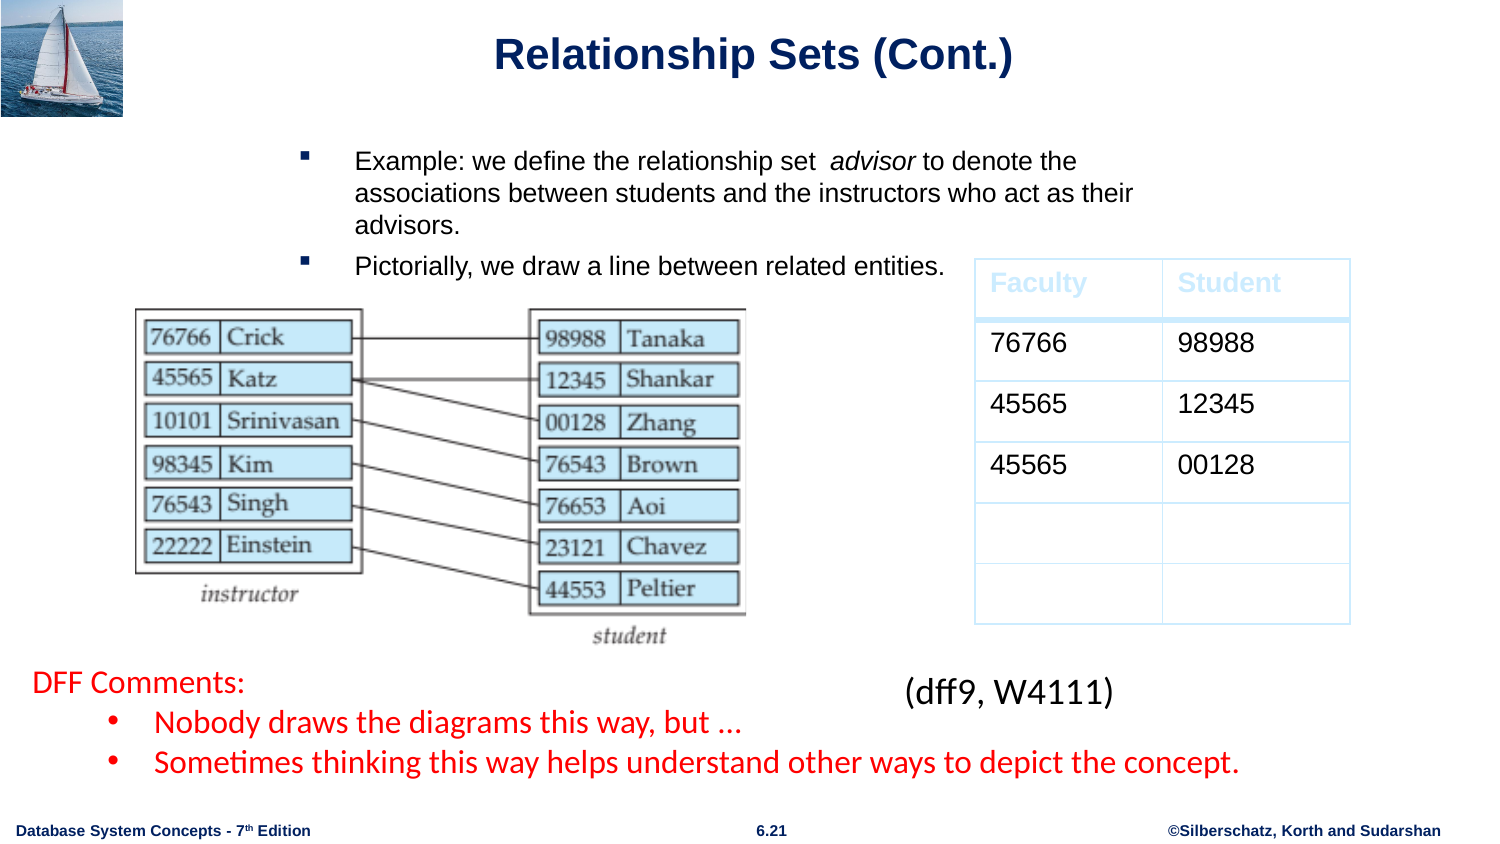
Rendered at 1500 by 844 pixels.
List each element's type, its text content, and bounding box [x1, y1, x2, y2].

table_cell 98988 [1163, 323, 1349, 380]
text_box DFF Comments: Nobody draws the diagrams this way, but ... Sometimes thinking this way helps understand other ways to depict the concept. [17, 652, 1451, 787]
text_box (dff9, W4111) [889, 659, 1130, 719]
table_cell [976, 504, 1162, 563]
table_cell 76766 [976, 323, 1162, 380]
table_header Student [1163, 260, 1349, 317]
picture [134, 307, 747, 647]
picture [0, 0, 123, 117]
text_box Example: we define the relationship set advisor to denote the associations between students and the instructors who act as their advisors. Pictorially, we draw a line between related entities. [283, 136, 1209, 336]
table_header Faculty [976, 260, 1162, 317]
table_cell [976, 564, 1162, 623]
table_cell 12345 [1163, 382, 1349, 441]
table_cell [1163, 564, 1349, 623]
table_cell 00128 [1163, 443, 1349, 502]
table_cell [1163, 504, 1349, 563]
table_cell 45565 [976, 443, 1162, 502]
title Relationship Sets (Cont.) [245, 10, 1263, 86]
table_cell 45565 [976, 382, 1162, 441]
